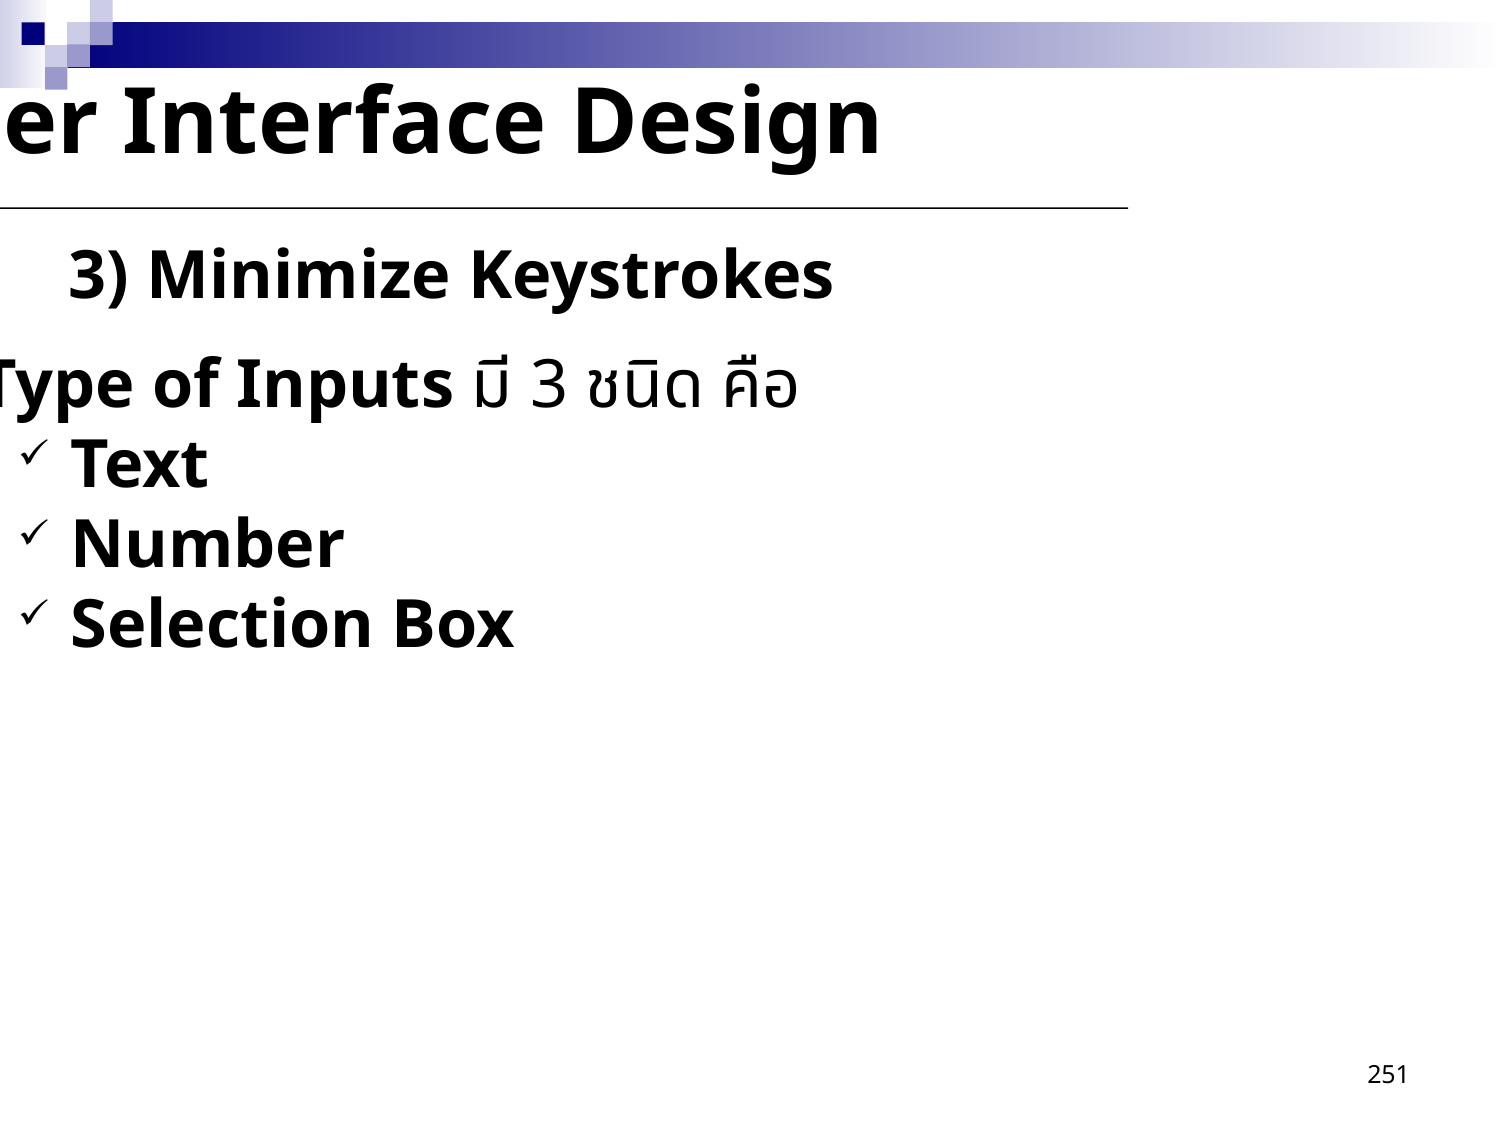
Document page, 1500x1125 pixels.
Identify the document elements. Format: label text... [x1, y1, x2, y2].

text_box Type of Inputs มี 3 ชนิด คือ Text Number Selection Box [0, 333, 816, 669]
slide_number 251 [1074, 1024, 1426, 1101]
text_box 3) Minimize Keystrokes [0, 224, 851, 320]
text_box User Interface Design [0, 54, 900, 180]
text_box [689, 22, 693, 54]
